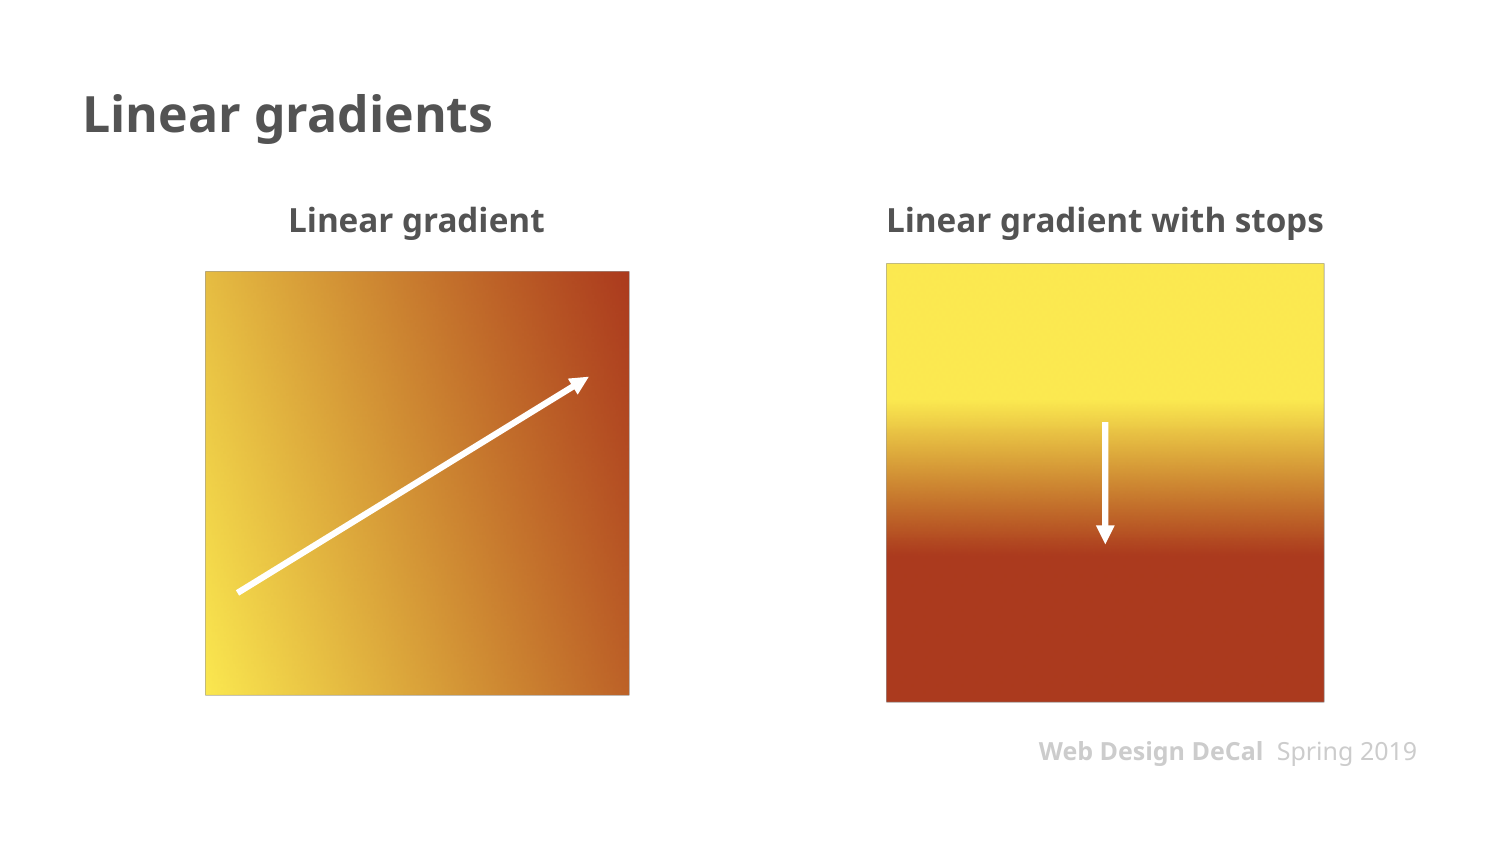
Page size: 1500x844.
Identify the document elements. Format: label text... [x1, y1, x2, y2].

picture [204, 269, 631, 697]
list Linear gradient with stops [771, 168, 1440, 263]
title Linear gradients [82, 75, 1418, 150]
picture [884, 262, 1326, 704]
list Linear gradient [82, 168, 751, 263]
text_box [237, 376, 589, 594]
